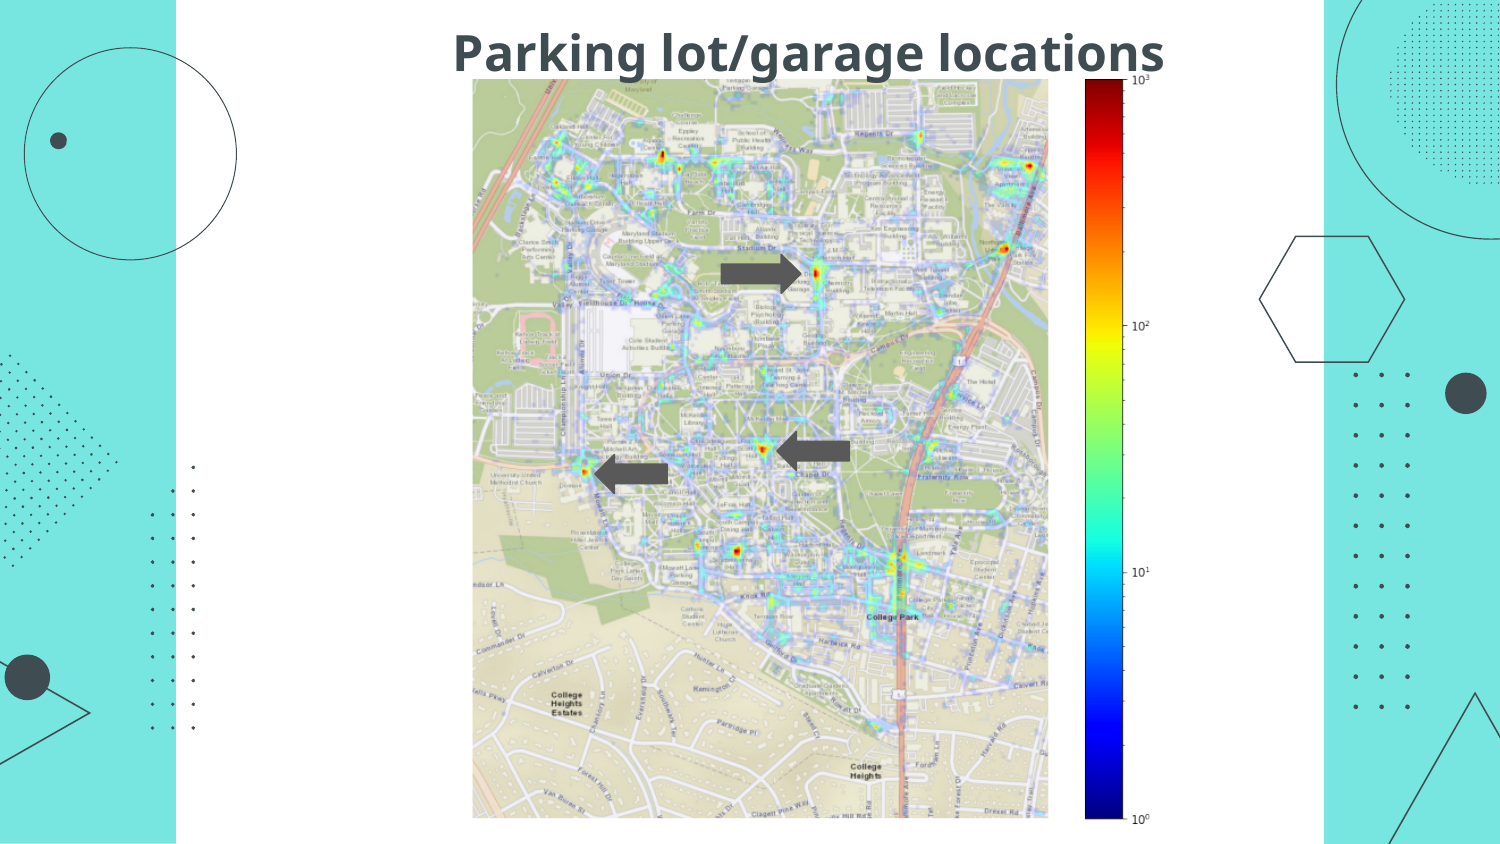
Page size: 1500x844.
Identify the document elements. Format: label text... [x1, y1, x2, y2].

picture [316, 0, 1298, 844]
text_box Parking lot/garage locations [1301, 6, 1370, 157]
